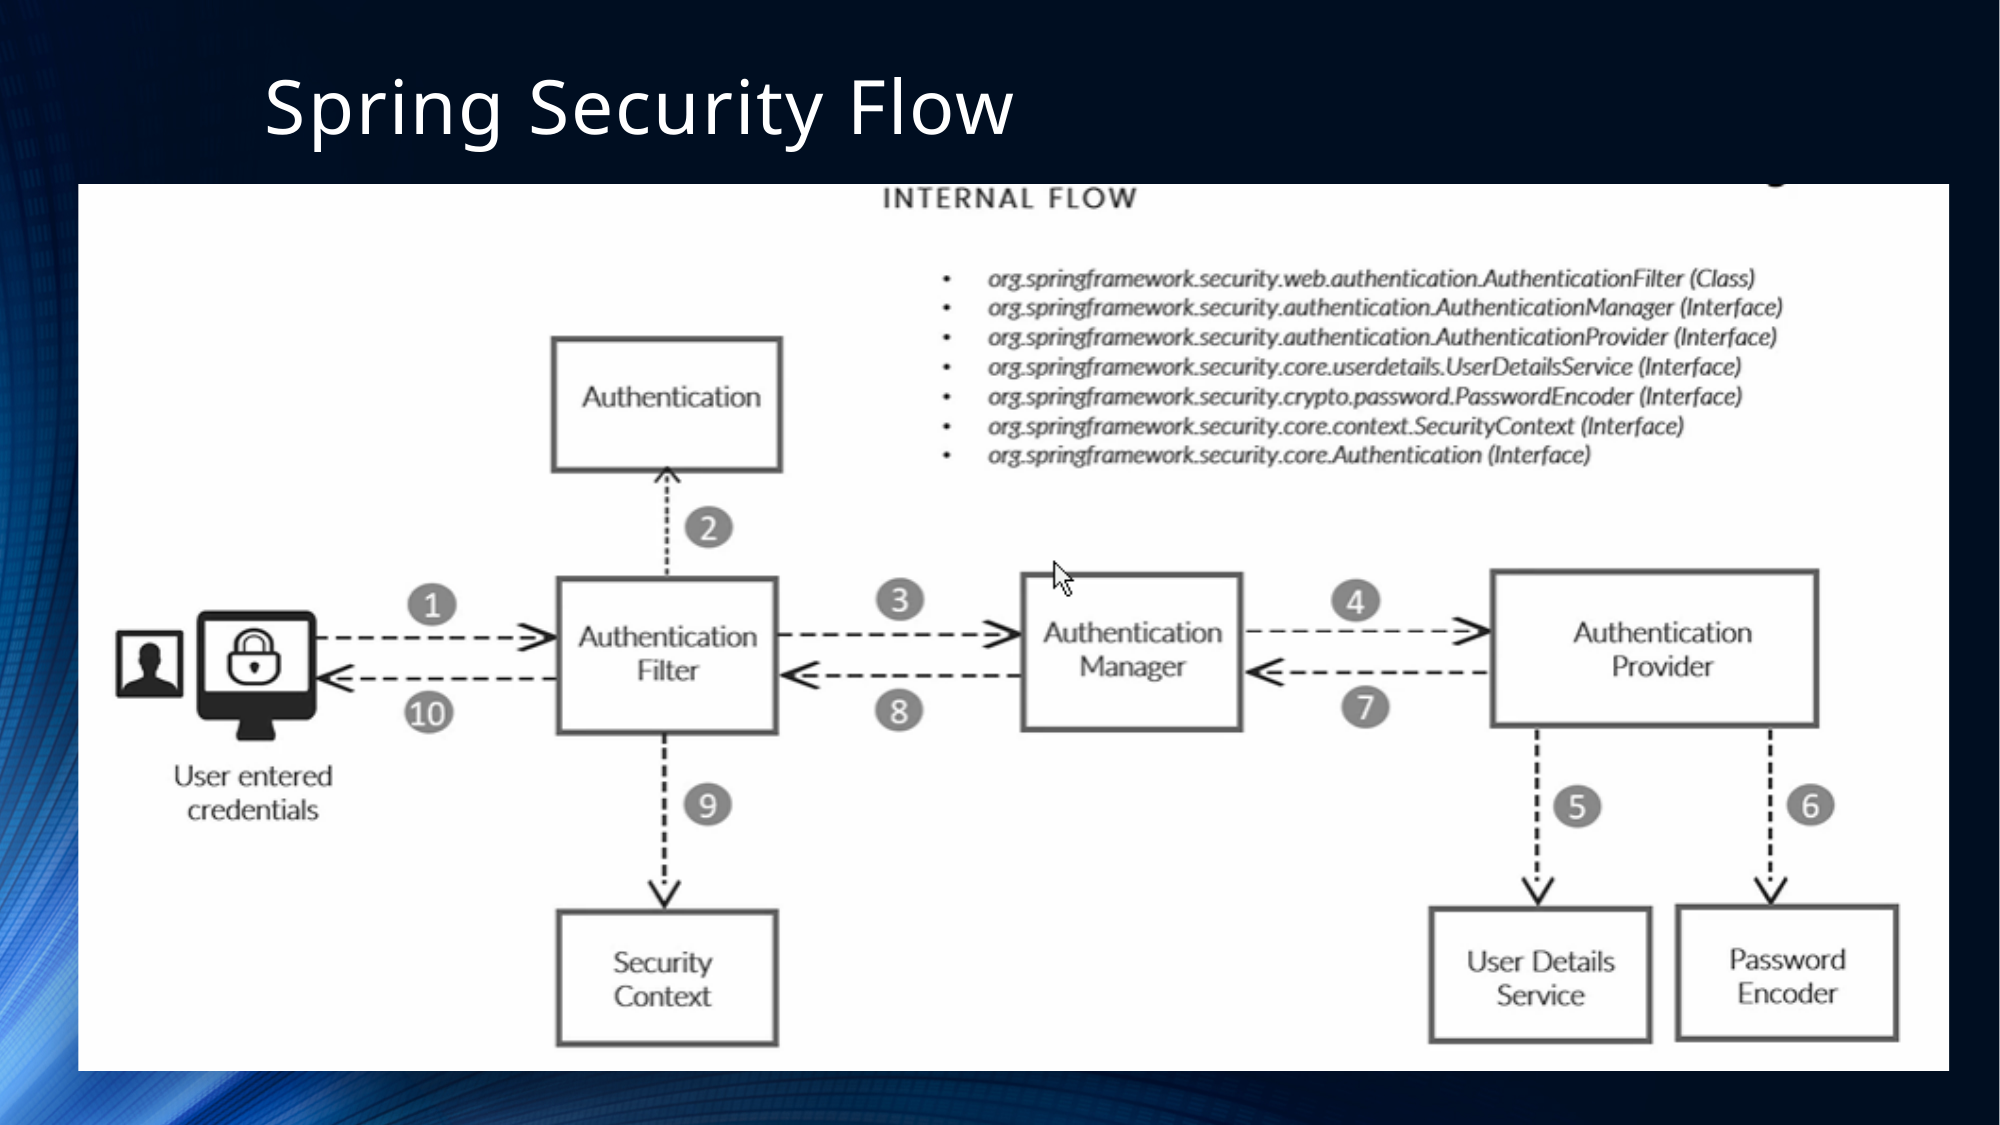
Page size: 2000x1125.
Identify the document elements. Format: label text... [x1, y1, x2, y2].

picture [0, 0, 2000, 1125]
title Spring Security Flow [249, 62, 1750, 173]
